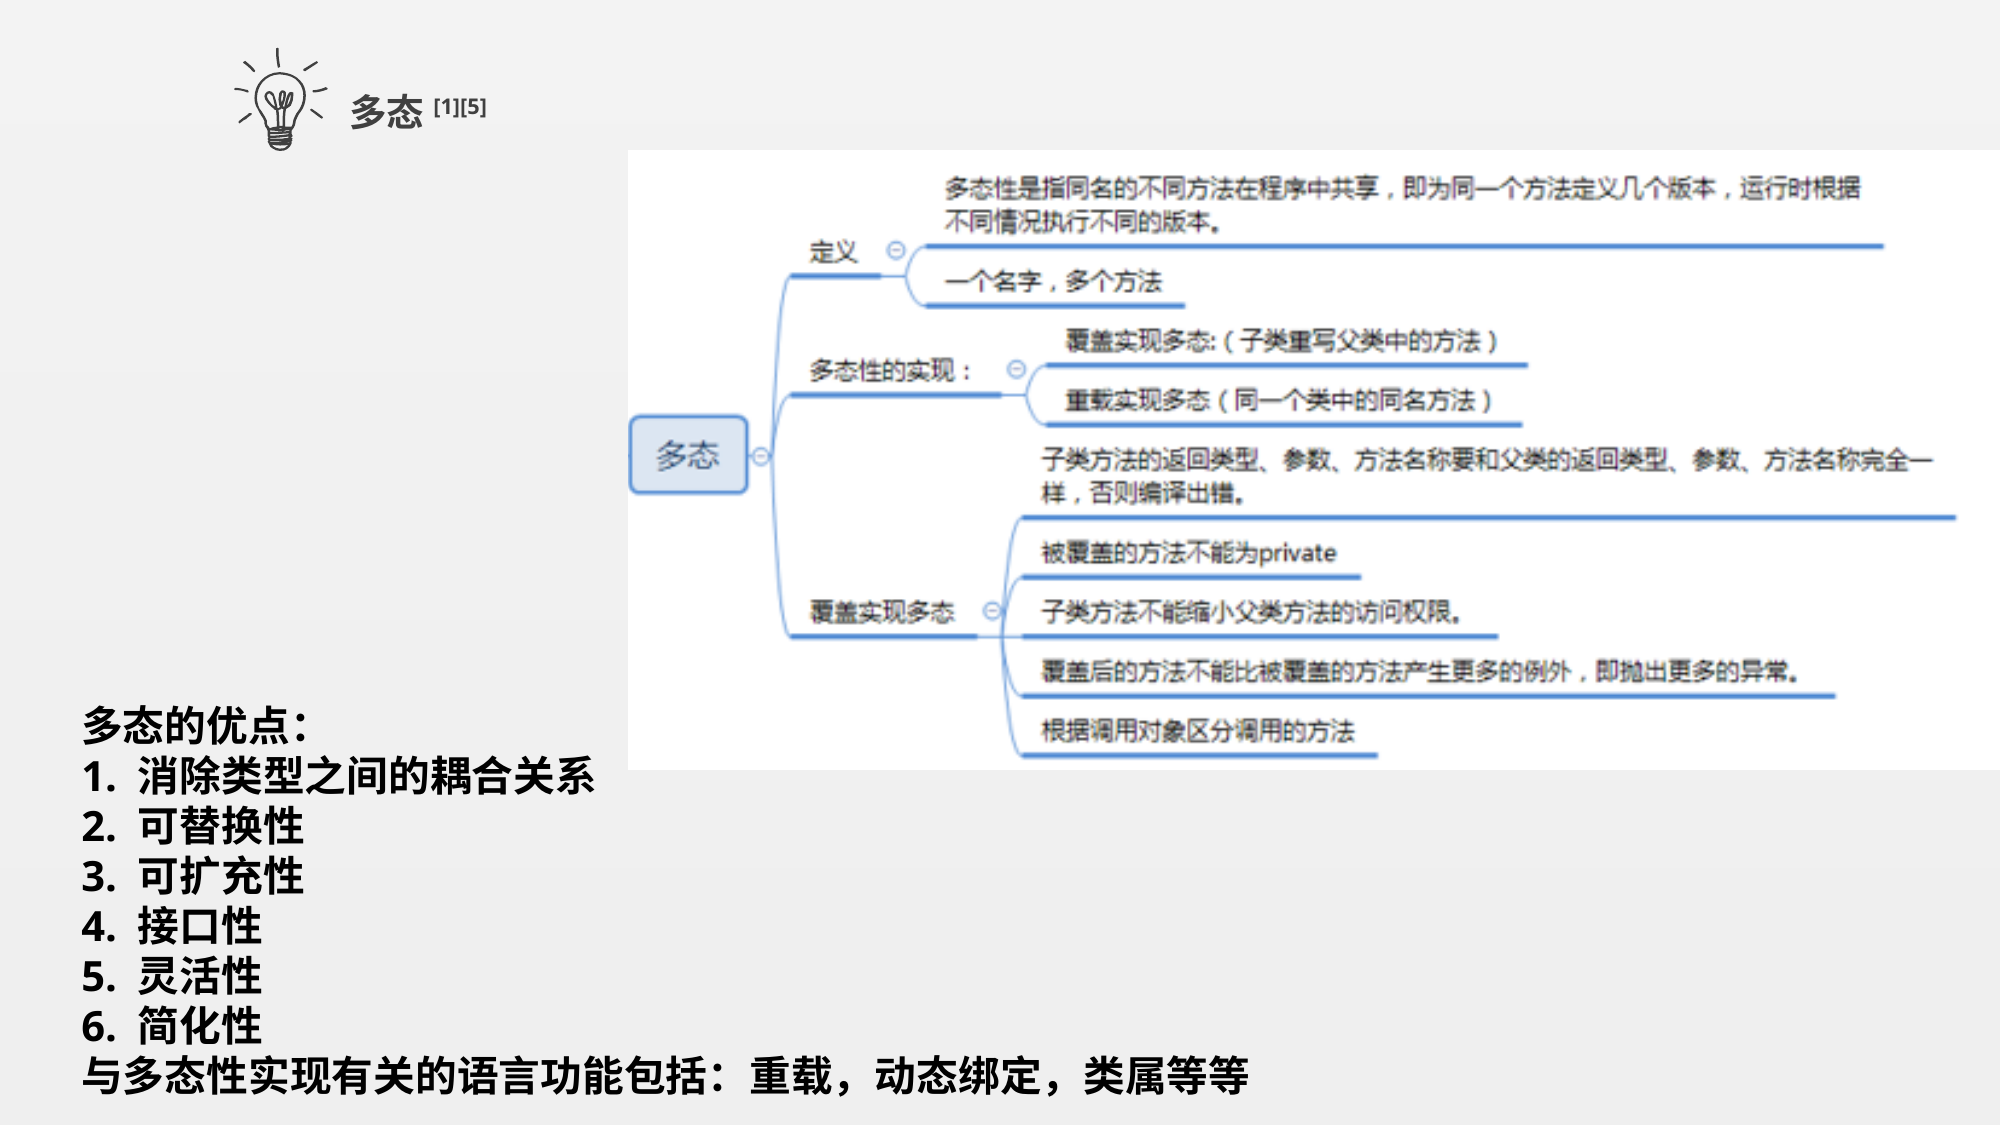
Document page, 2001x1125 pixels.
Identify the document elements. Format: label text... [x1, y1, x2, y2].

text_box 多态的优点： 1. 消除类型之间的耦合关系 2. 可替换性 3. 可扩充性 4. 接口性 5. 灵活性 6. 简化性 与多态性实现有关的语言功能包括：重载，动态绑定，类属等等 [66, 692, 1267, 1108]
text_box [233, 47, 329, 151]
picture [628, 150, 2000, 770]
text_box 多态[1][5] [334, 81, 801, 141]
